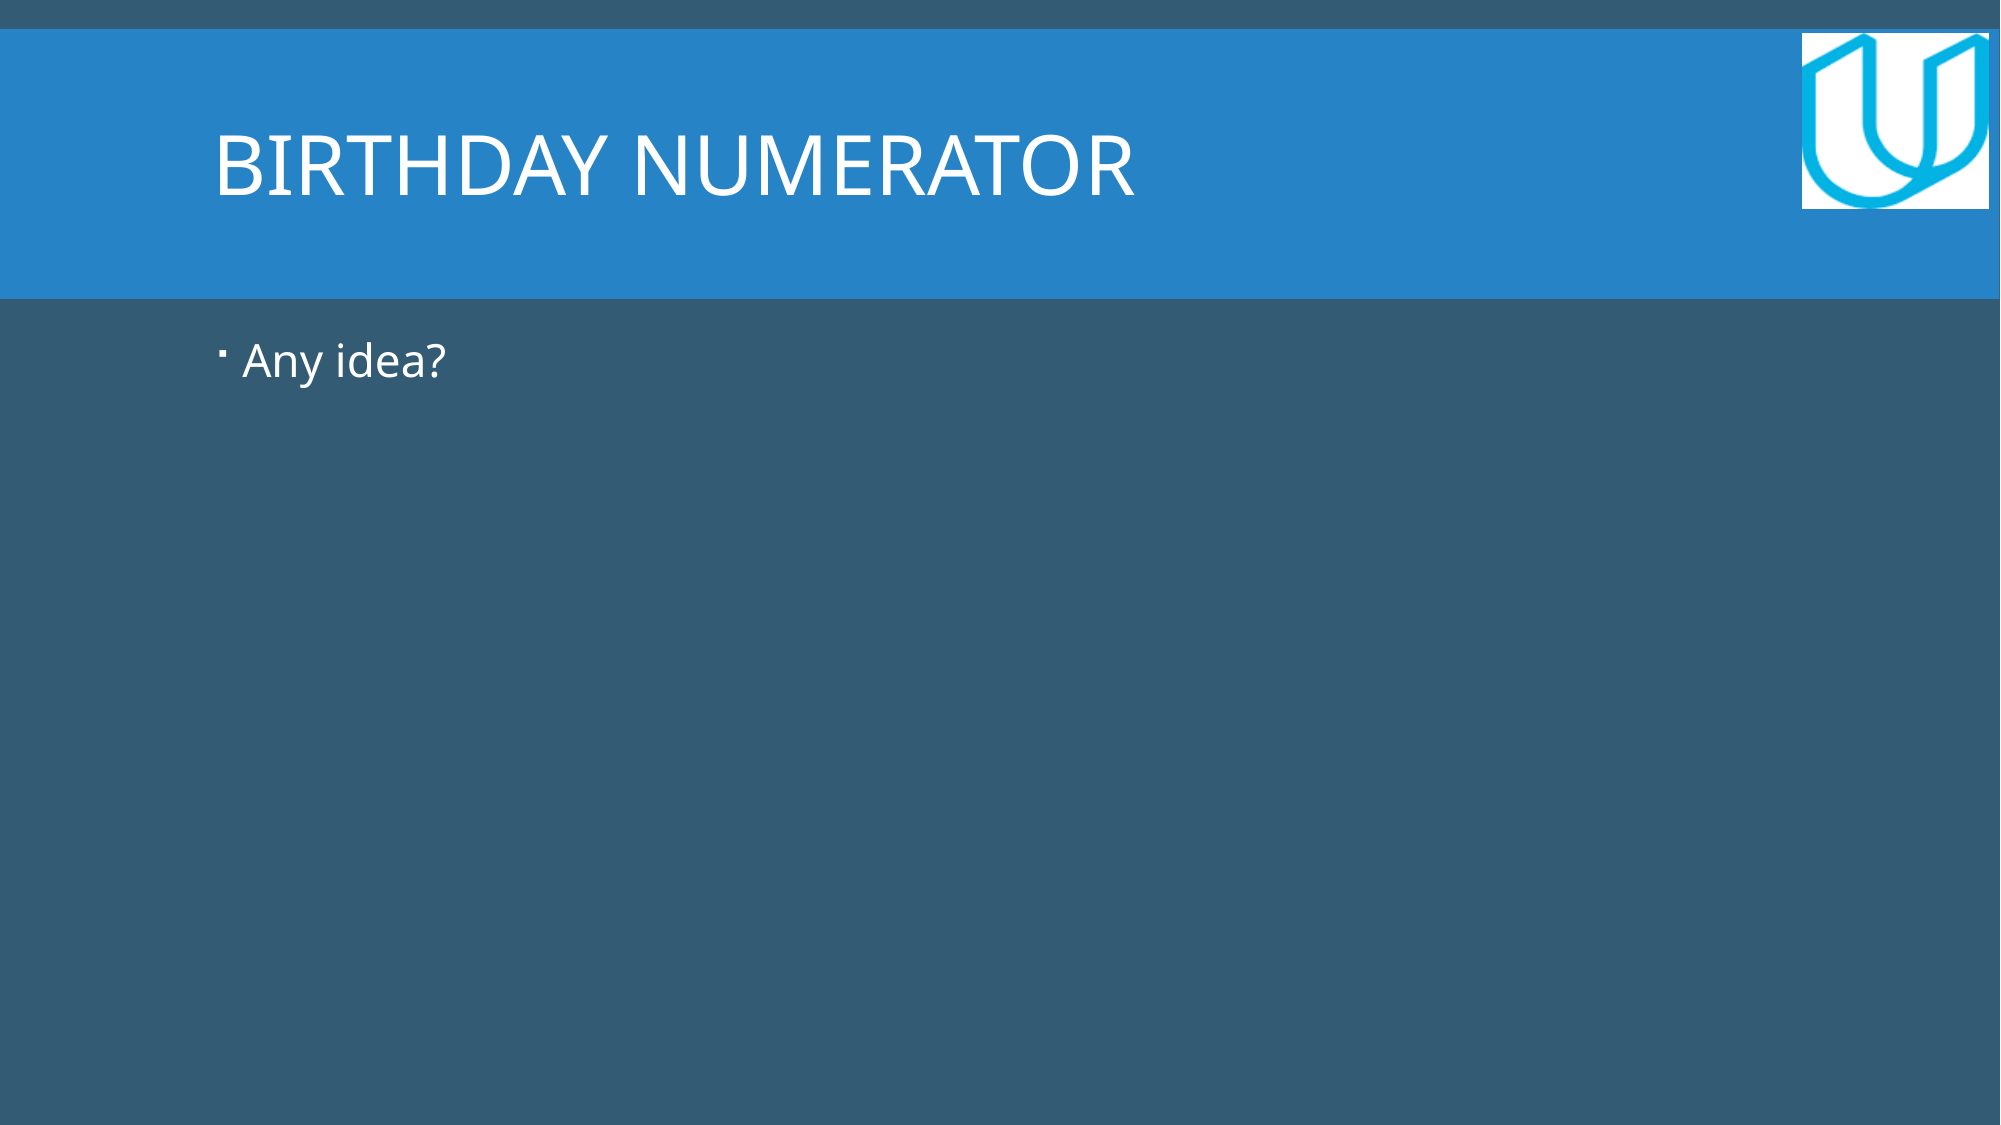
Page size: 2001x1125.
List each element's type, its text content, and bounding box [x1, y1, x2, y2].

picture [1933, 47, 1974, 167]
list Any idea? [197, 329, 1803, 1020]
picture [1802, 33, 1989, 167]
title Birthday NUMERATOR [197, 46, 1803, 295]
picture [1876, 124, 1989, 209]
picture [1803, 159, 1866, 209]
picture [1816, 47, 1912, 197]
